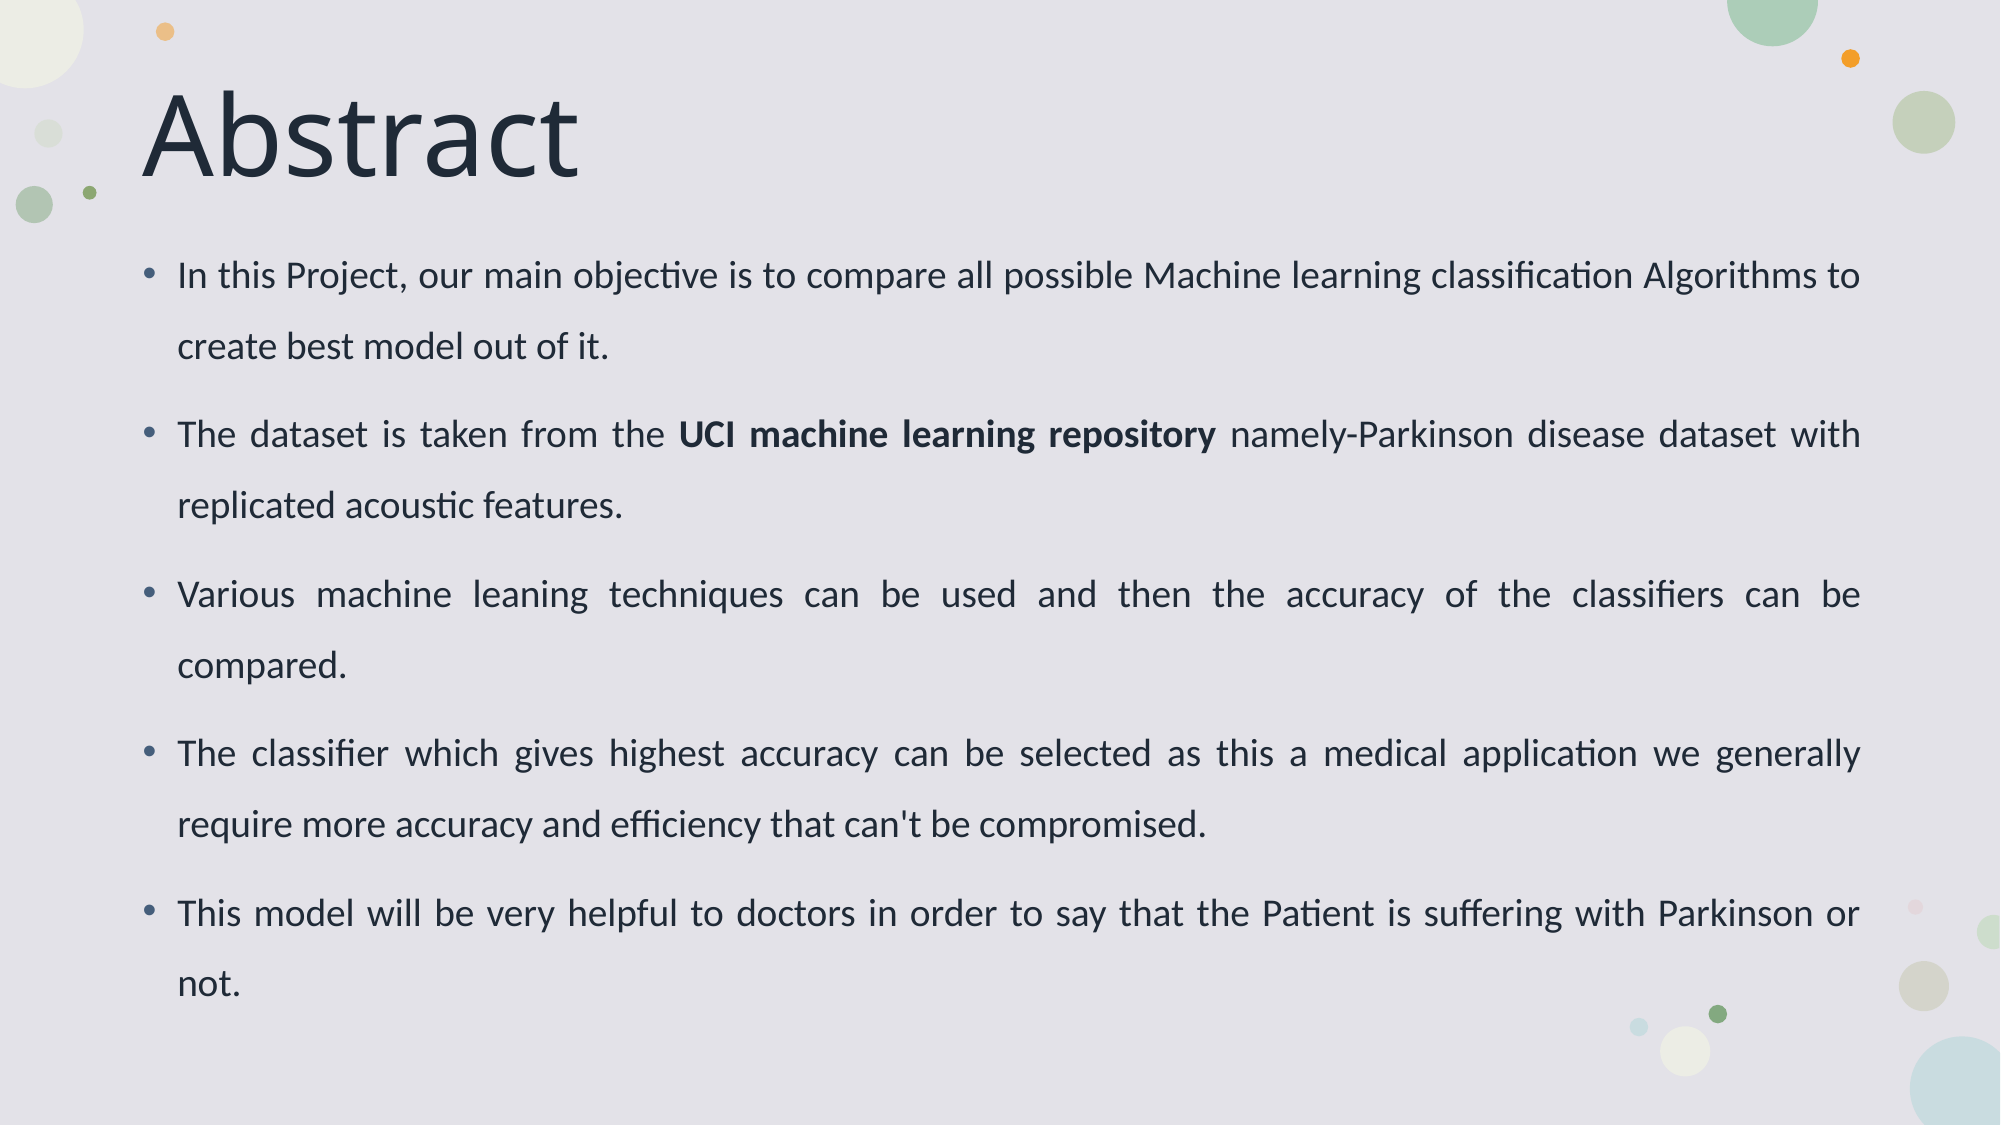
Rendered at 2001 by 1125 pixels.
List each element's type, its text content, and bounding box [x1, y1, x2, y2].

list In this Project, our main objective is to compare all possible Machine learning classification Algorithms to create best model out of it. The dataset is taken from the UCI machine learning repository namely-Parkinson disease dataset with replicated acoustic features. Various machine leaning techniques can be used and then the accuracy of the classifiers can be compared. The classifier which gives highest accuracy can be selected as this a medical application we generally require more accuracy and efficiency that can't be compromised. This model will be very helpful to doctors in order to say that the Patient is suffering with Parkinson or not. [127, 218, 1877, 1014]
title Abstract [127, 61, 1877, 218]
